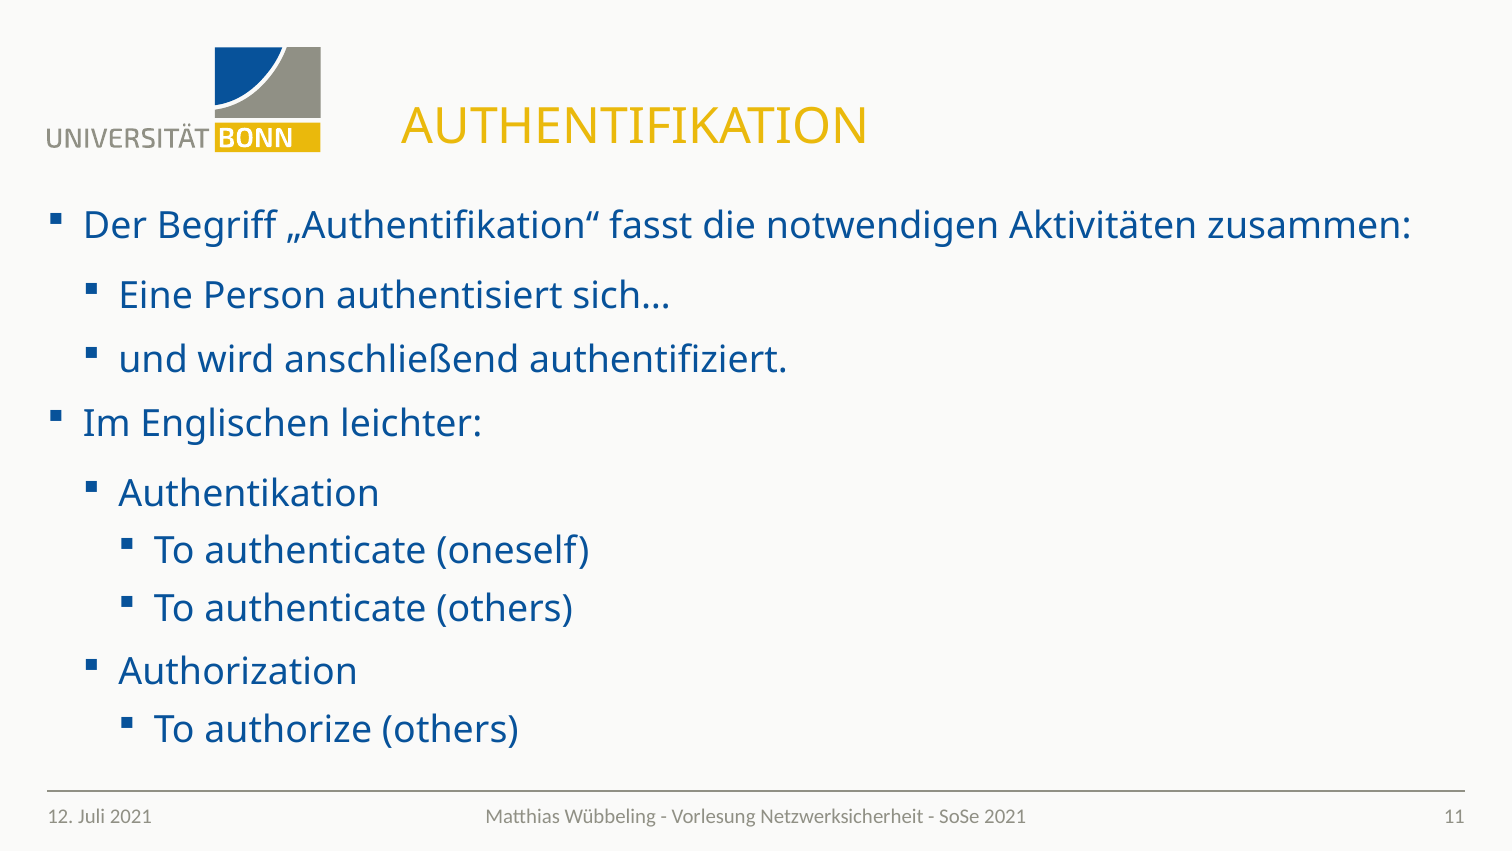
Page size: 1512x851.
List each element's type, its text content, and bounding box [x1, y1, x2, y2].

list Der Begriff „Authentifikation“ fasst die notwendigen Aktivitäten zusammen: Eine Person authentisiert sich… und wird anschließend authentifiziert. Im Englischen leichter: Authentikation To authenticate (oneself) To authenticate (others) Authorization To authorize (others) [47, 200, 1465, 745]
slide_number 11 [1370, 791, 1465, 839]
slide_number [47, 791, 189, 839]
title Authentifikation [401, 47, 1465, 154]
footer Matthias Wübbeling - Vorlesung Netzwerksicherheit - SoSe 2021 [342, 791, 1170, 839]
